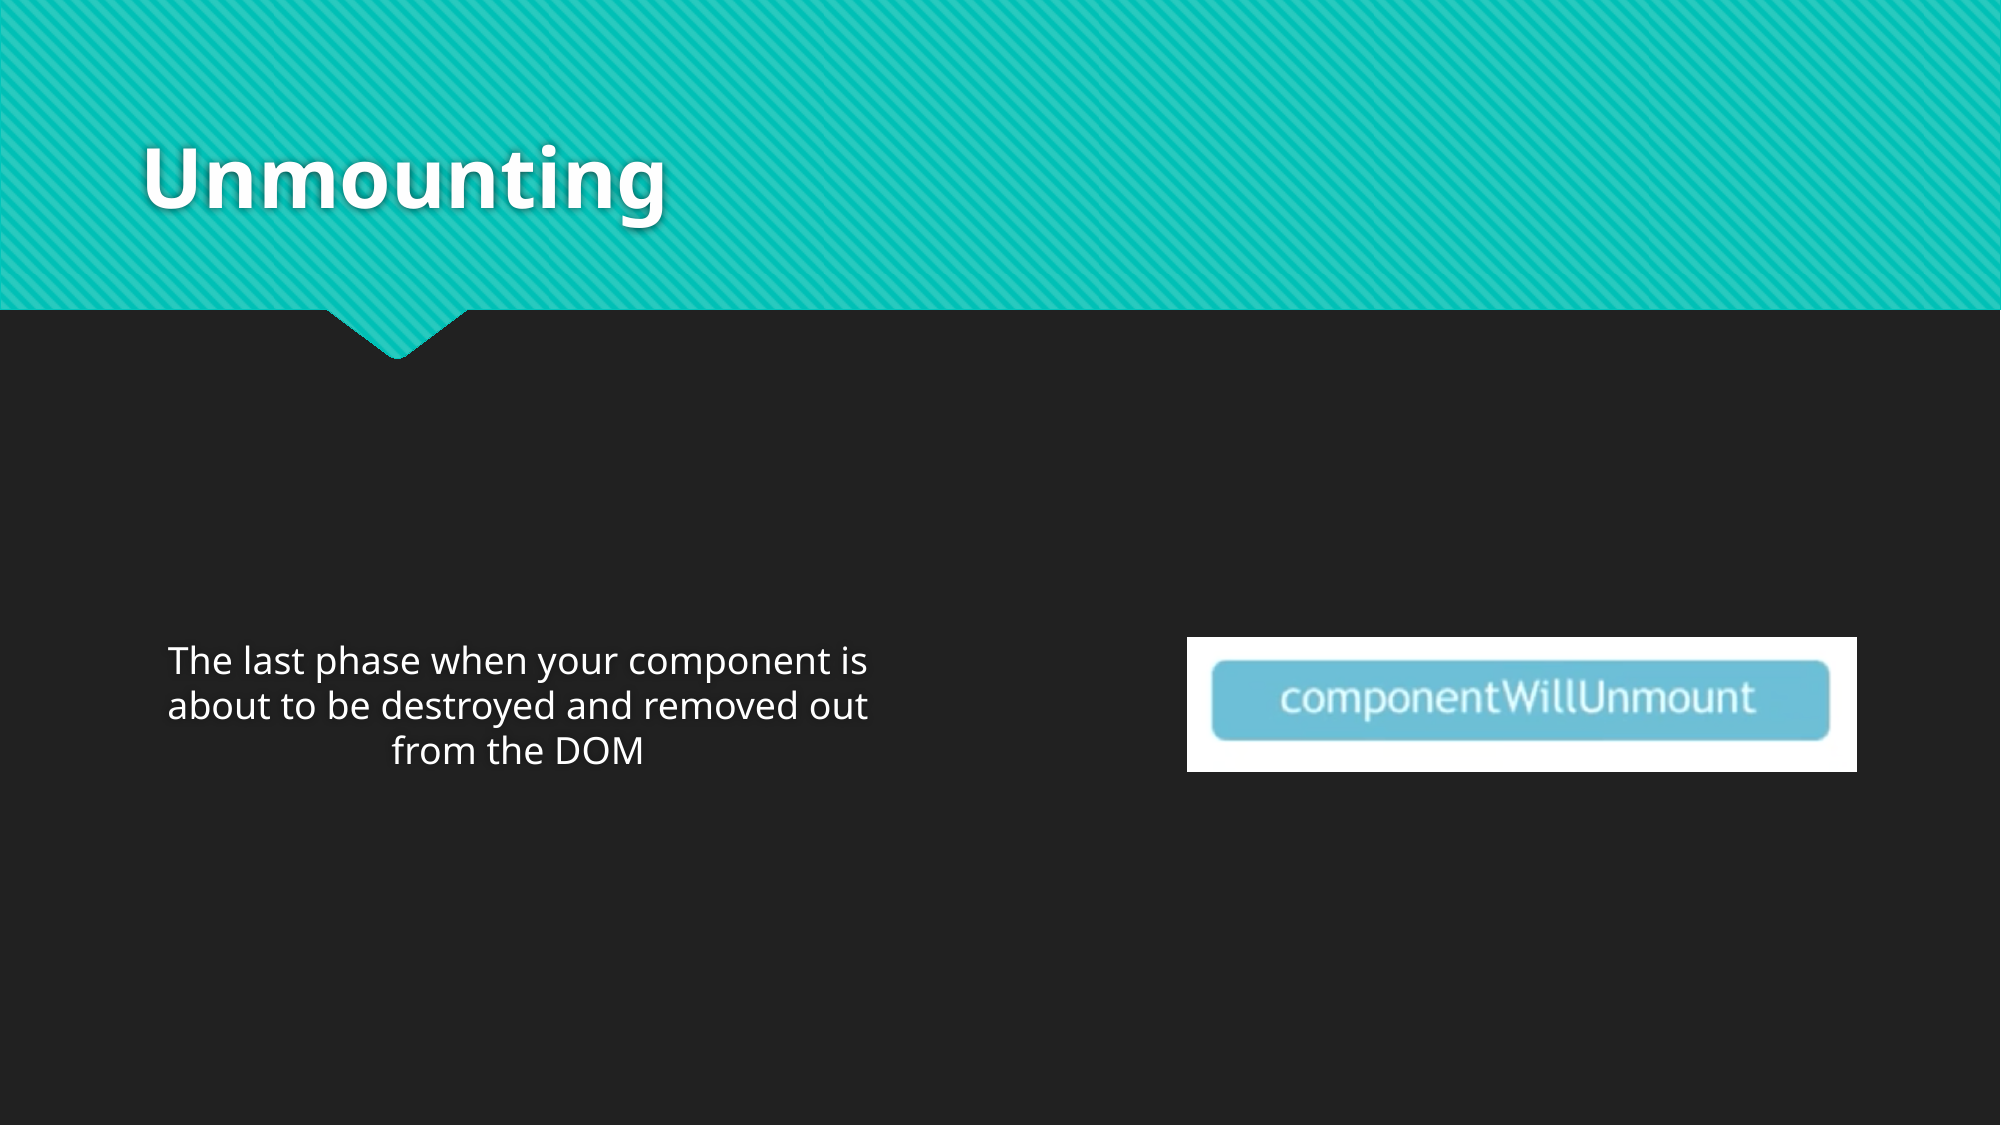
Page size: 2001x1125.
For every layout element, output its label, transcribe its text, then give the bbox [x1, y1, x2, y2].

picture [1, 0, 2000, 358]
picture [1187, 637, 1857, 772]
list The last phase when your component is about to be destroyed and removed out from the DOM [133, 364, 903, 1046]
title Unmounting [132, 72, 1868, 234]
